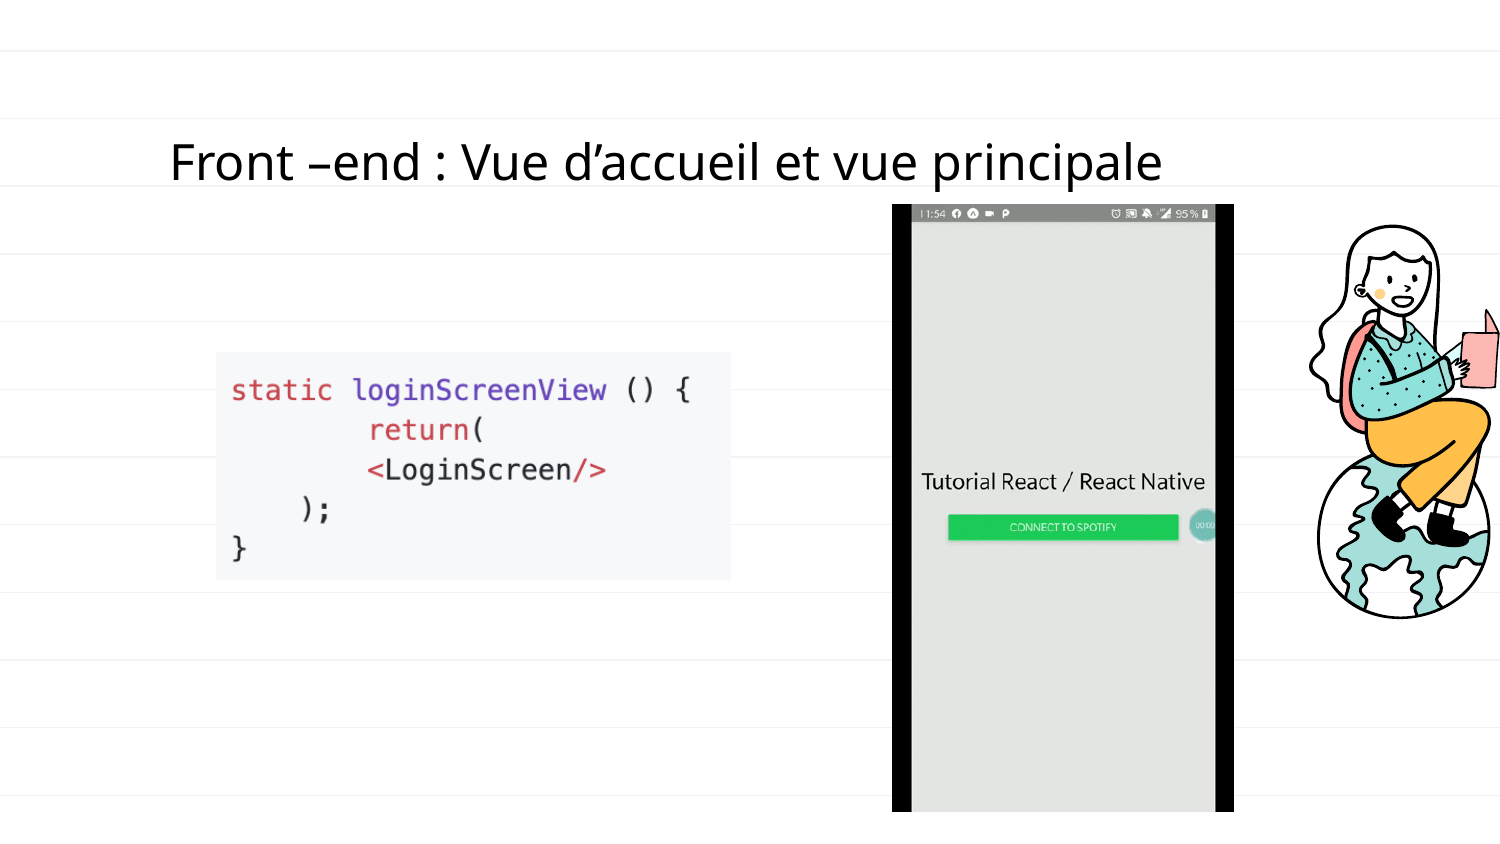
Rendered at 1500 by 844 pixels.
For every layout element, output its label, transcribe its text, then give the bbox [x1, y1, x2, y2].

picture [892, 204, 1234, 812]
picture [215, 352, 731, 580]
title Front –end : Vue d’accueil et vue principale [154, 84, 1351, 205]
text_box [1315, 555, 1493, 619]
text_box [1307, 225, 1500, 547]
